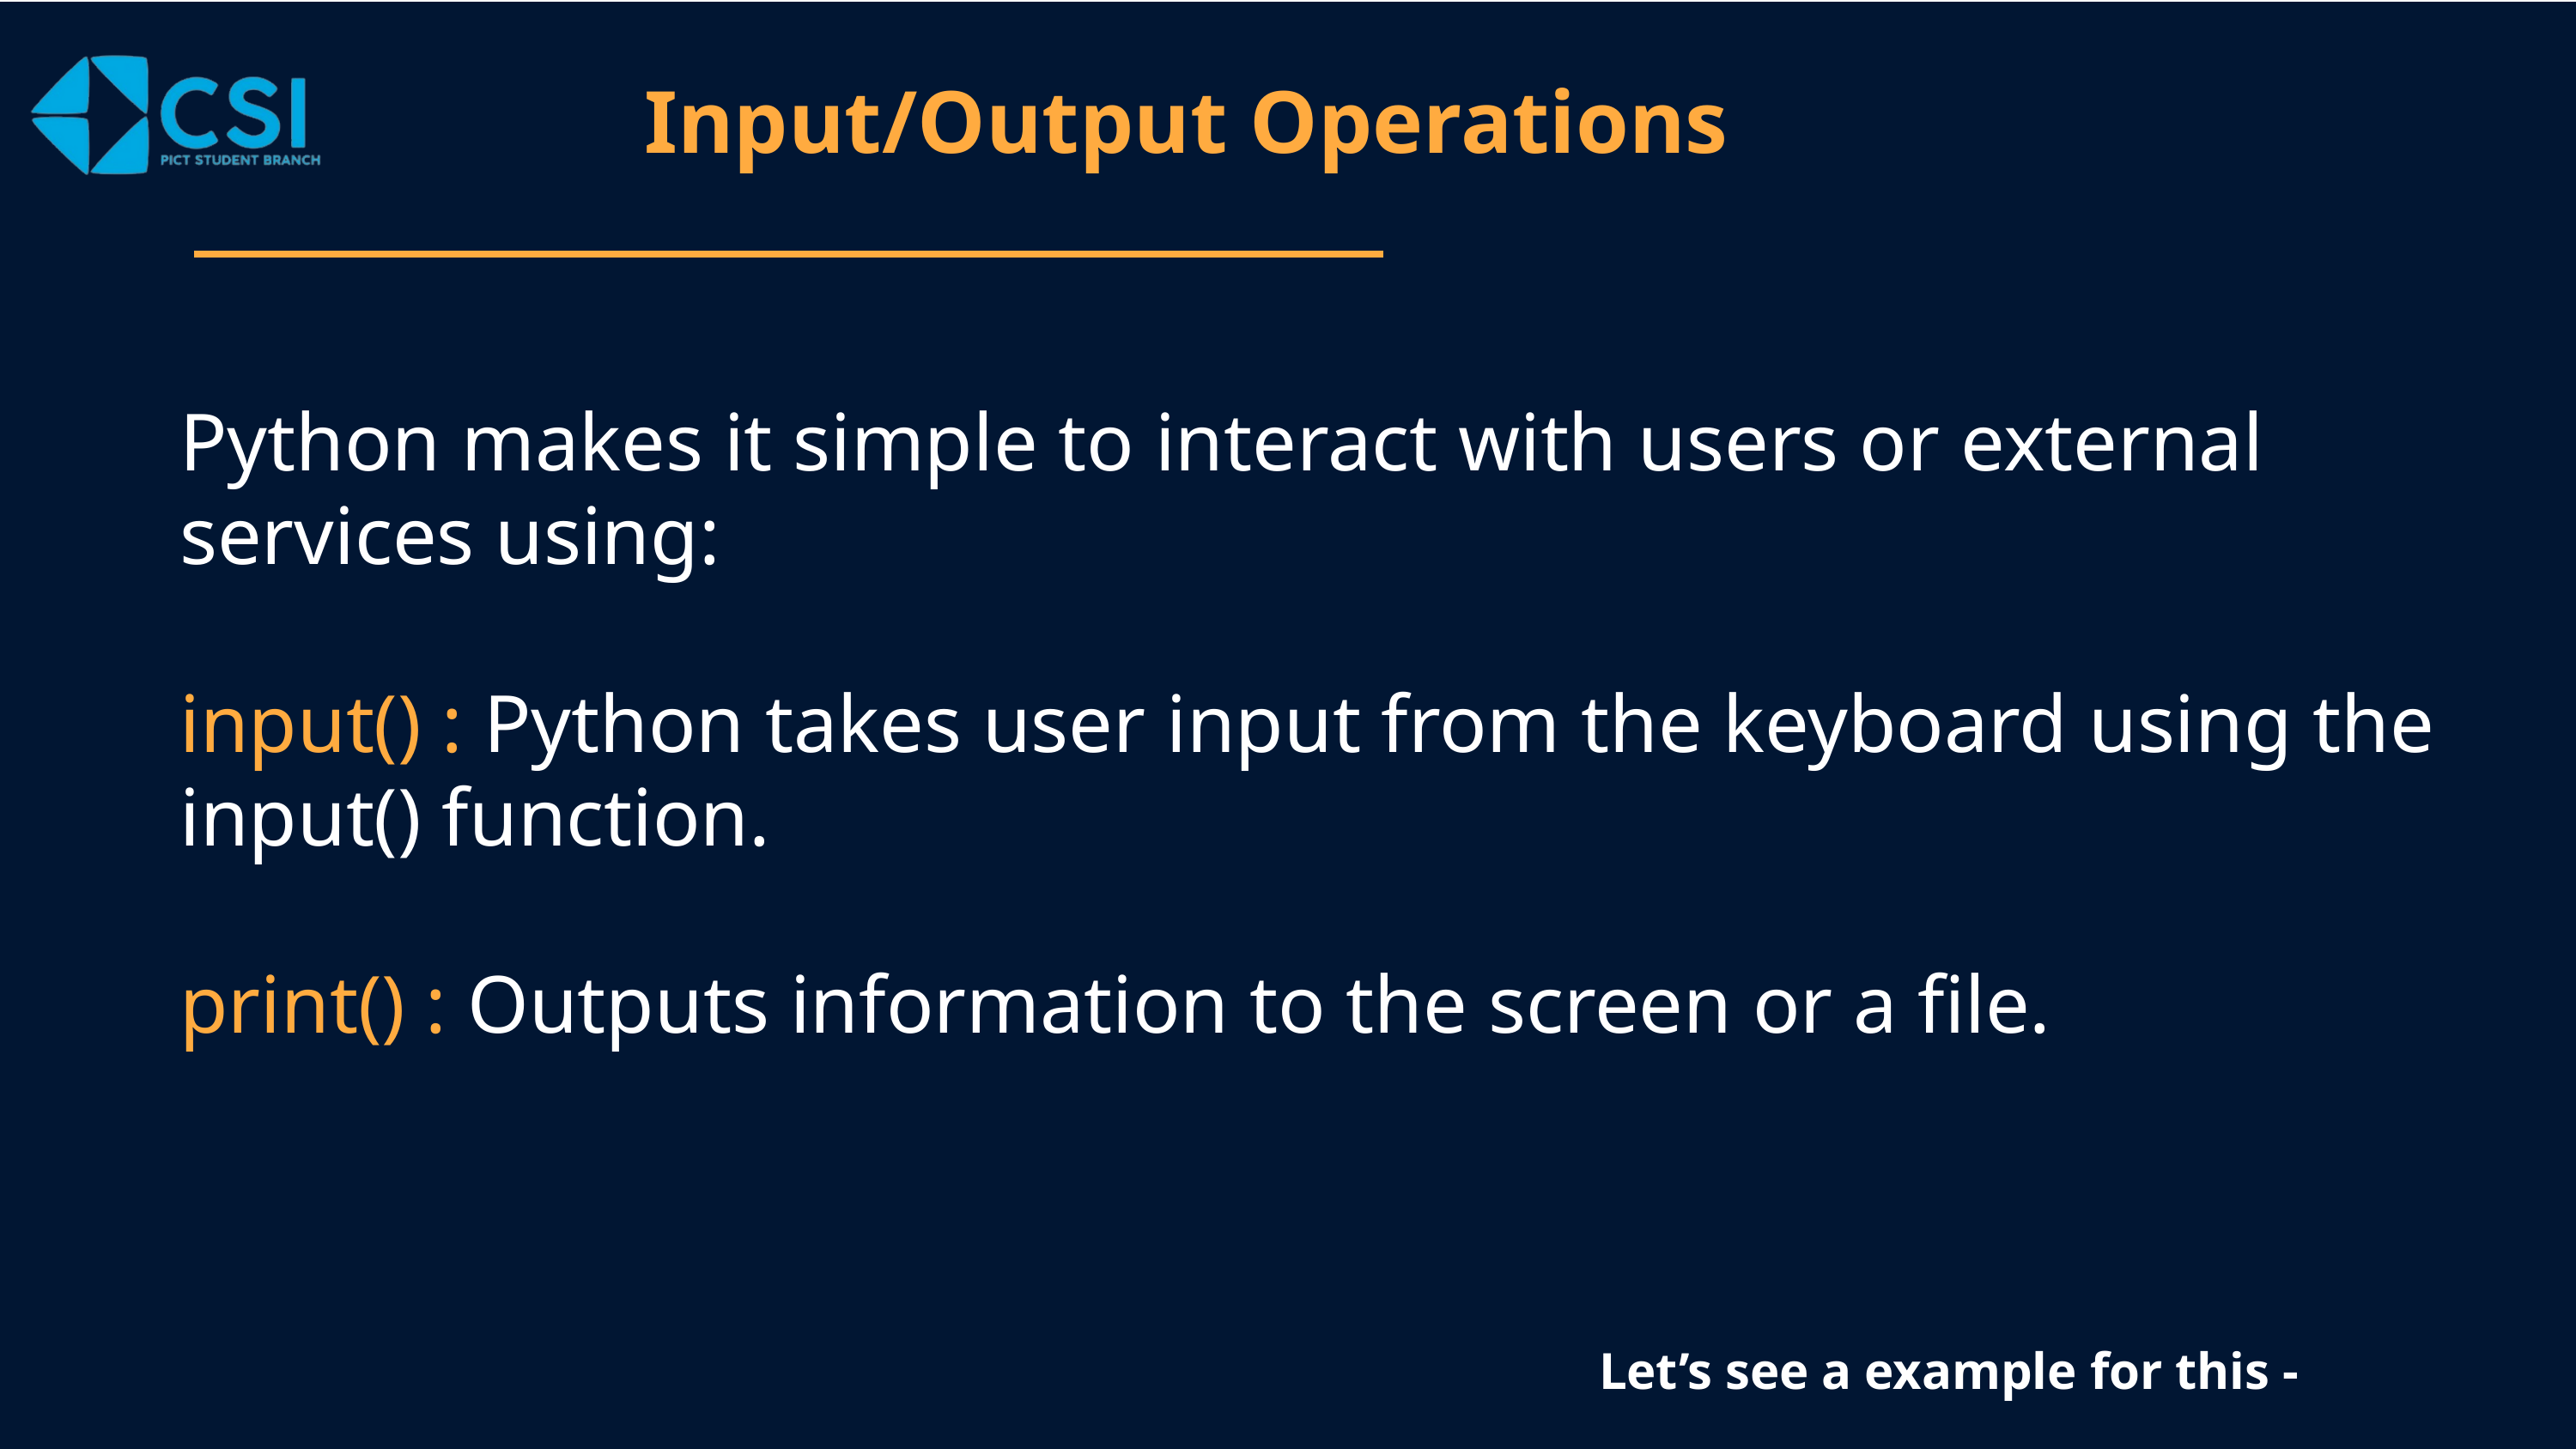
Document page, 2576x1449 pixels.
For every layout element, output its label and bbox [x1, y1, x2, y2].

text_box [0, 0, 2576, 1449]
text_box [179, 235, 1399, 272]
